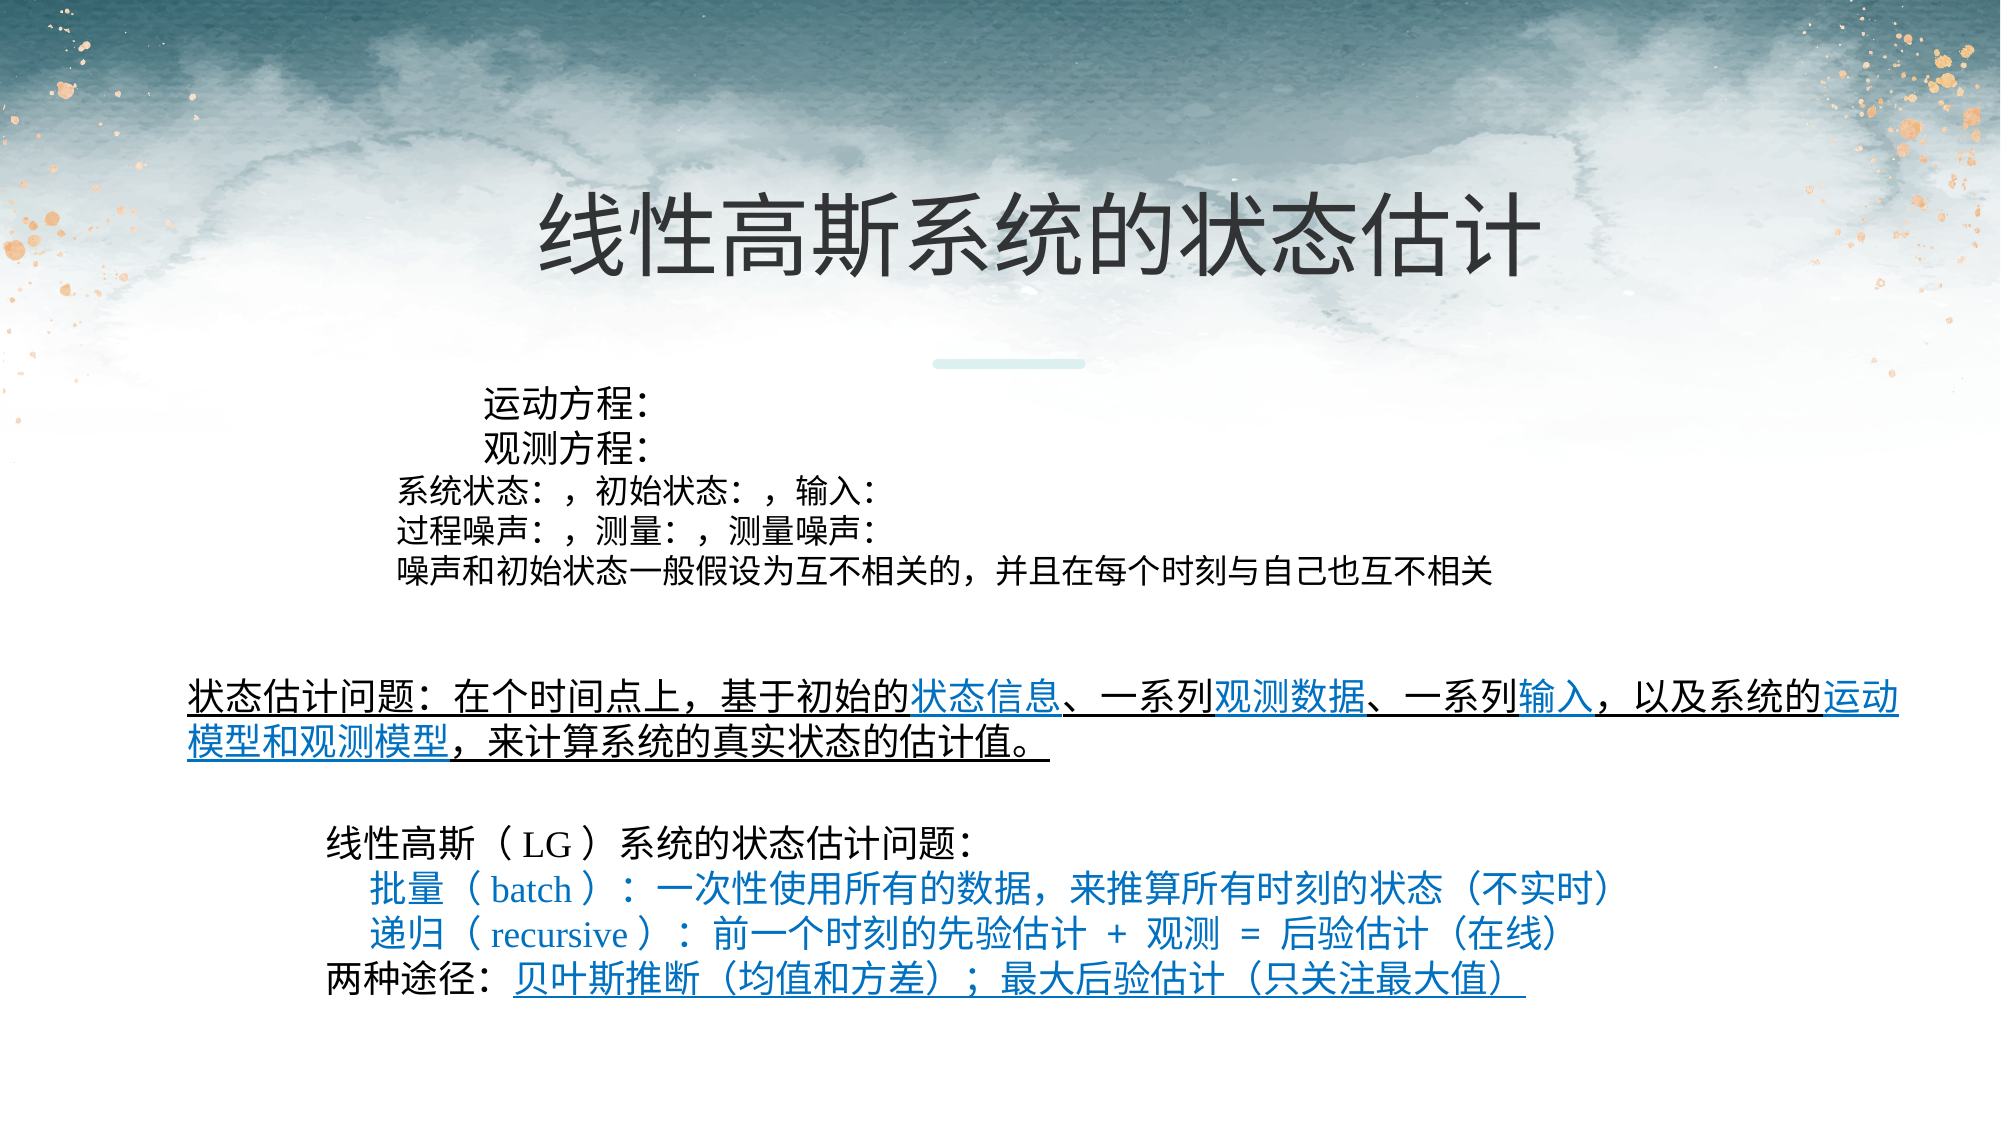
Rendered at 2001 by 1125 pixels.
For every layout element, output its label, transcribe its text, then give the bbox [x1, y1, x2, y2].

picture [0, 0, 2001, 563]
picture [879, 559, 889, 563]
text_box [515, 170, 1565, 364]
text_box 线性高斯（LG）系统的状态估计问题： 批量（batch）：一次性使用所有的数据，来推算所有时刻的状态（不实时） 递归（recursive）：前一个时刻的先验估计 + 观测 = 后验估计（在线） 两种途径：贝叶斯推断（均值和方差）；最大后验估计（只关注最大值） [311, 812, 1707, 1008]
picture [1444, 559, 1454, 563]
picture [1037, 559, 1051, 563]
